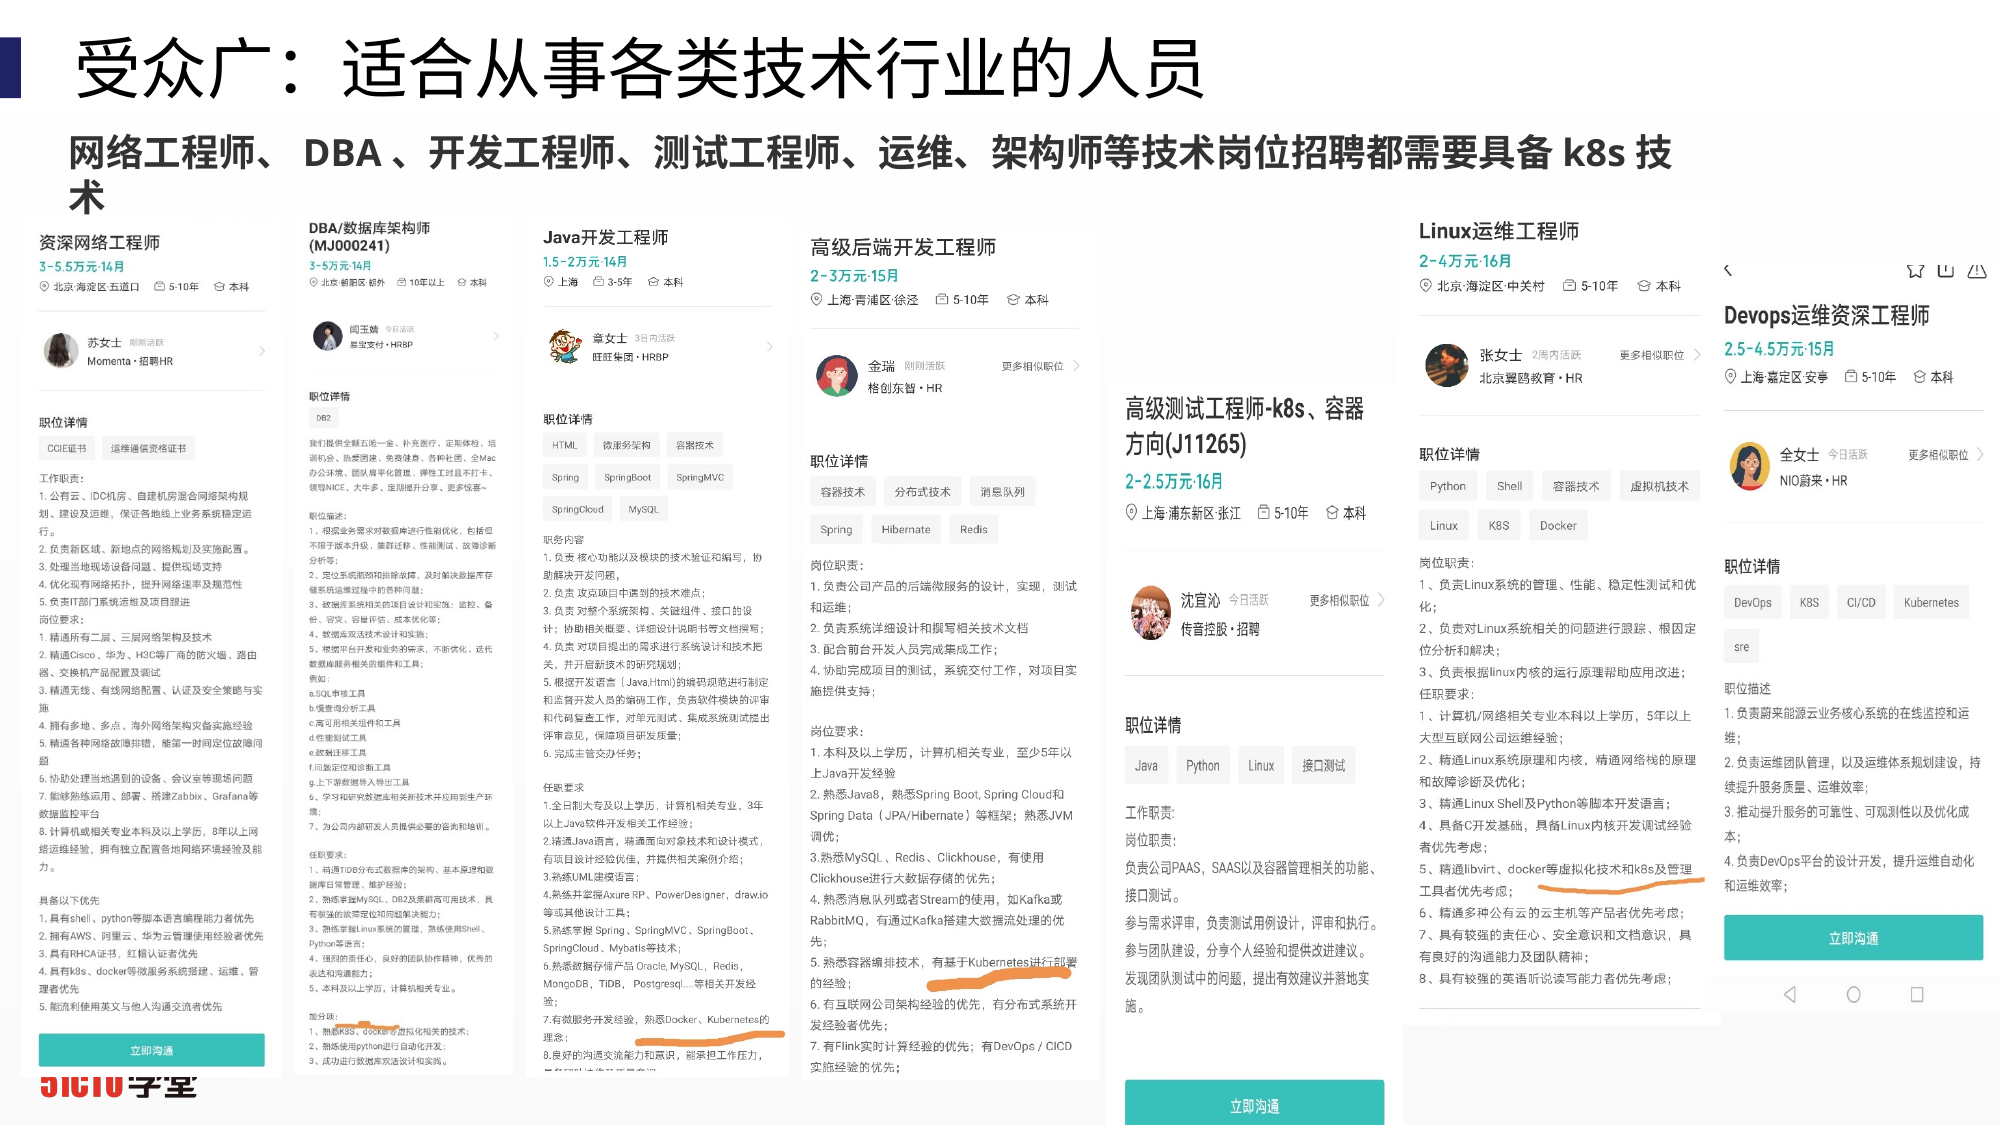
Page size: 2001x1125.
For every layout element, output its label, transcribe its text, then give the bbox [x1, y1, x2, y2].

text_box 受众广：适合从事各类技术行业的人员 [59, 19, 1224, 115]
picture [801, 201, 2001, 1125]
picture [20, 218, 282, 1103]
picture [294, 216, 513, 1075]
text_box [0, 36, 22, 99]
text_box 网络工程师、DBA、开发工程师、测试工程师、运维、架构师等技术岗位招聘都需要具备k8s技术 [54, 121, 1697, 227]
picture [525, 218, 790, 1077]
